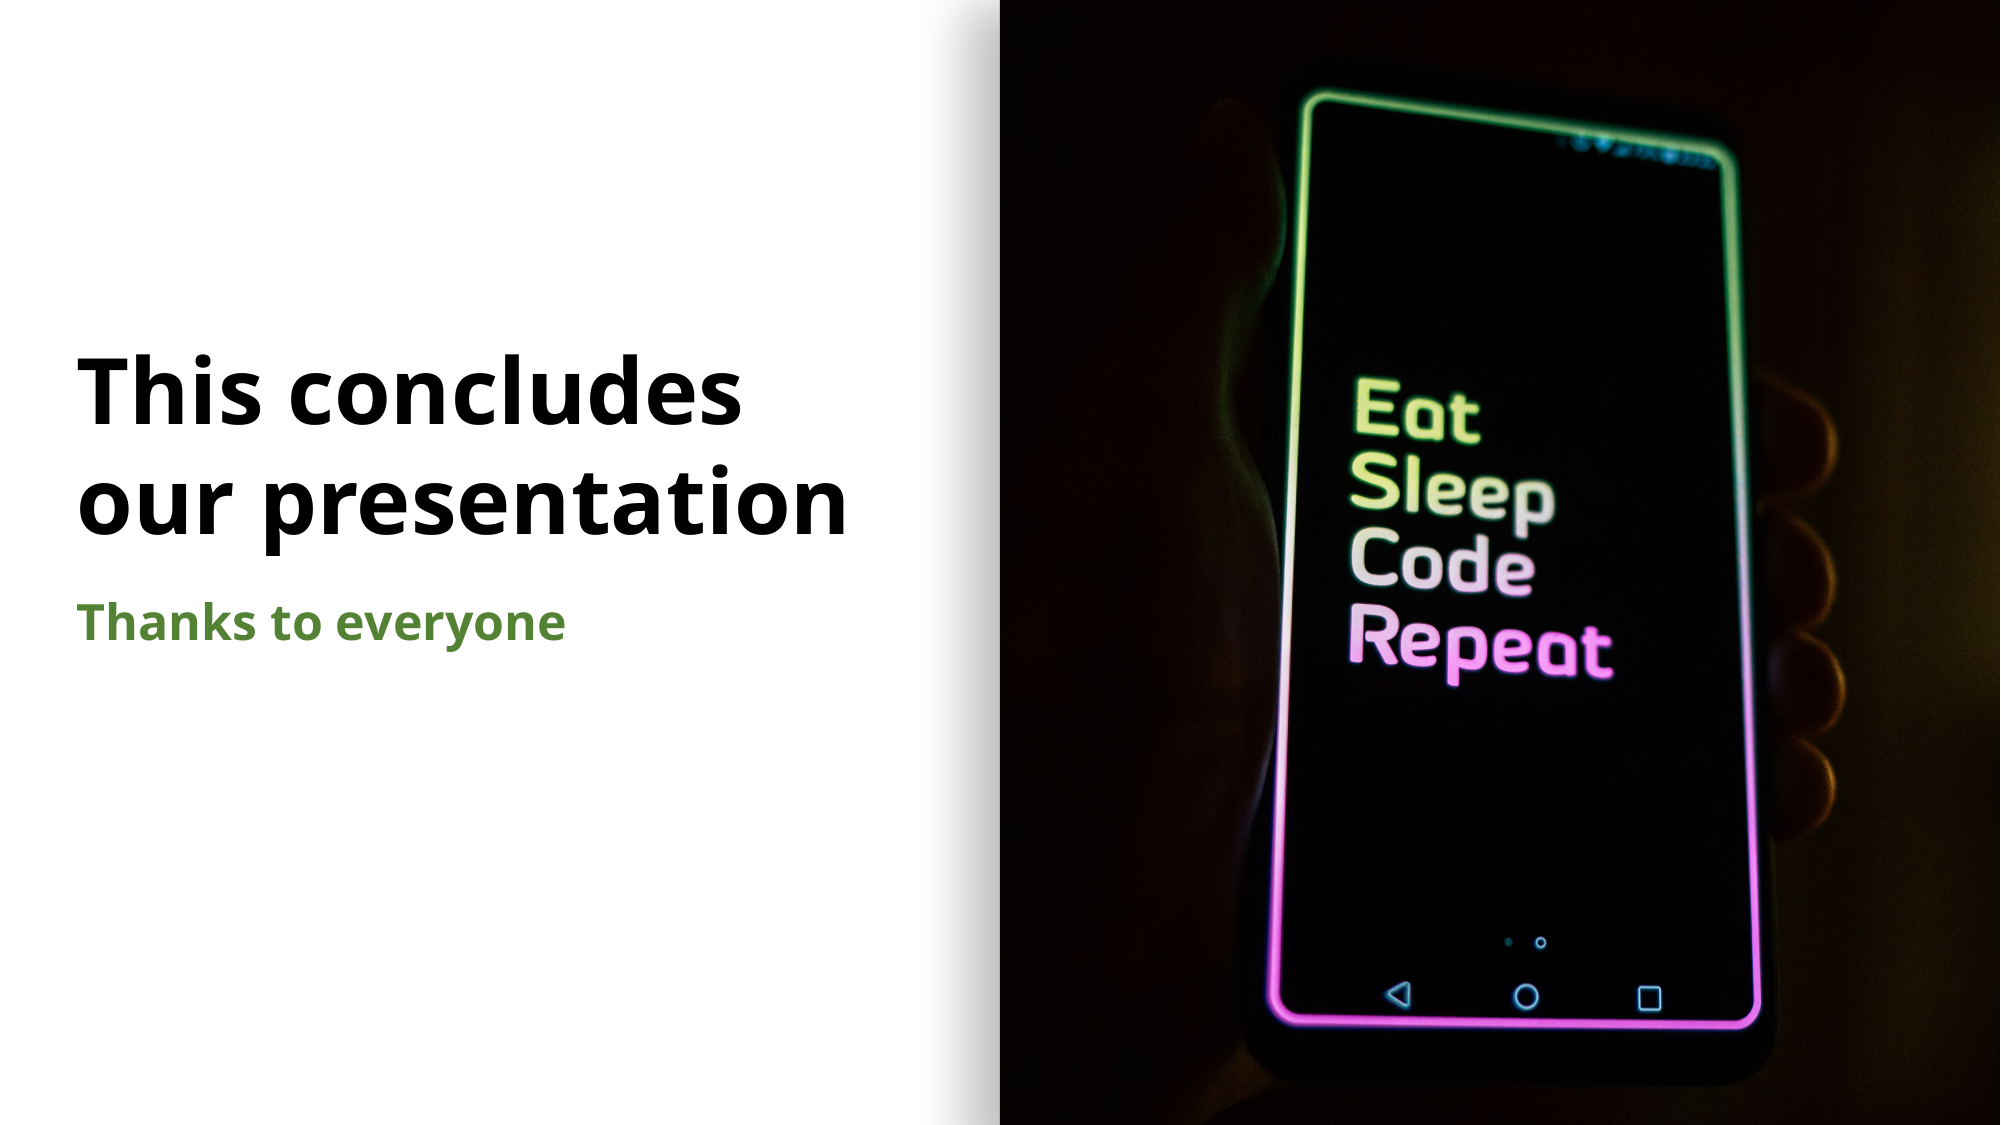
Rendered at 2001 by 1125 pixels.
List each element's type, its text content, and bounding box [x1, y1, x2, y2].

text_box This concludes our presentation [62, 325, 883, 560]
picture [999, 0, 2000, 1125]
text_box Thanks to everyone [62, 582, 647, 658]
